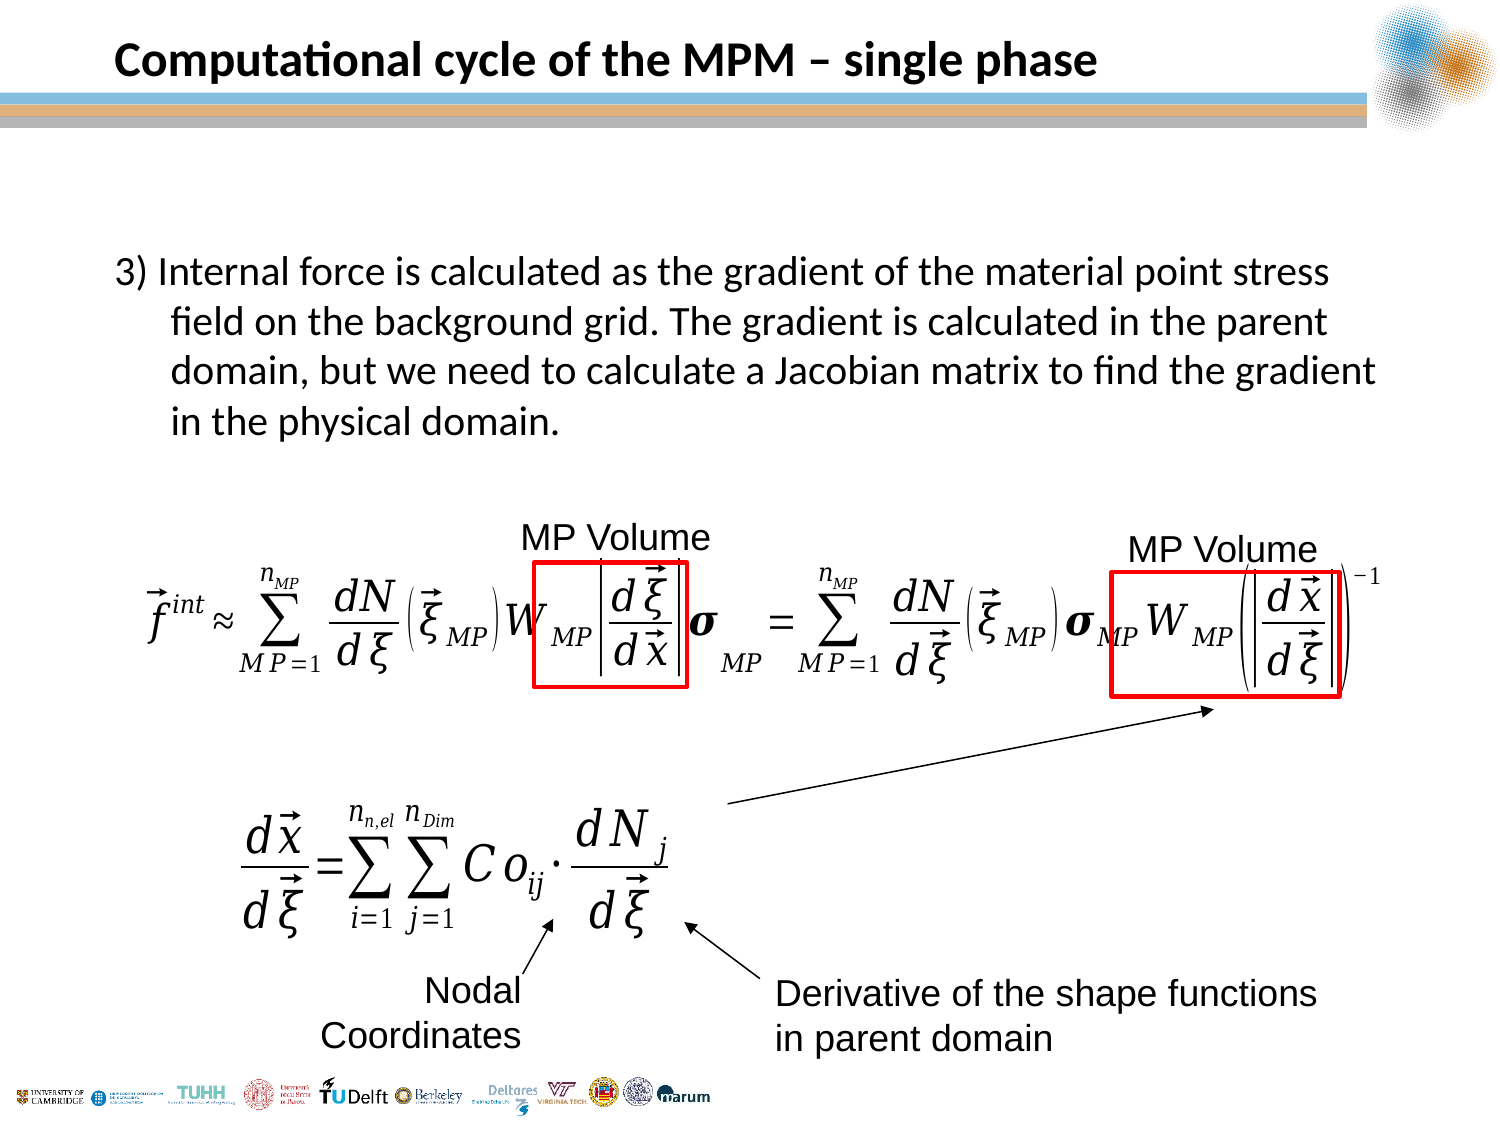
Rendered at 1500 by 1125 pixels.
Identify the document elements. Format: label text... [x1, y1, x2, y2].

list 3) Internal force is calculated as the gradient of the material point stress field on the background grid. The gradient is calculated in the parent domain, but we need to calculate a Jacobian matrix to find the gradient in the physical domain. [114, 243, 1406, 949]
text_box MP Volume [1112, 517, 1334, 578]
title Computational cycle of the MPM – single phase [114, 10, 1371, 104]
picture [1367, 0, 1500, 135]
text_box Derivative of the shape functions in parent domain [760, 961, 1334, 1067]
picture [623, 1077, 653, 1106]
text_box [727, 708, 1215, 805]
text_box Nodal Coordinates [305, 959, 537, 1064]
text_box [1109, 570, 1342, 699]
text_box MP Volume [505, 505, 727, 566]
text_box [522, 918, 554, 975]
text_box [532, 566, 689, 689]
picture [15, 1066, 619, 1120]
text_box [684, 921, 761, 979]
picture [654, 1082, 712, 1104]
